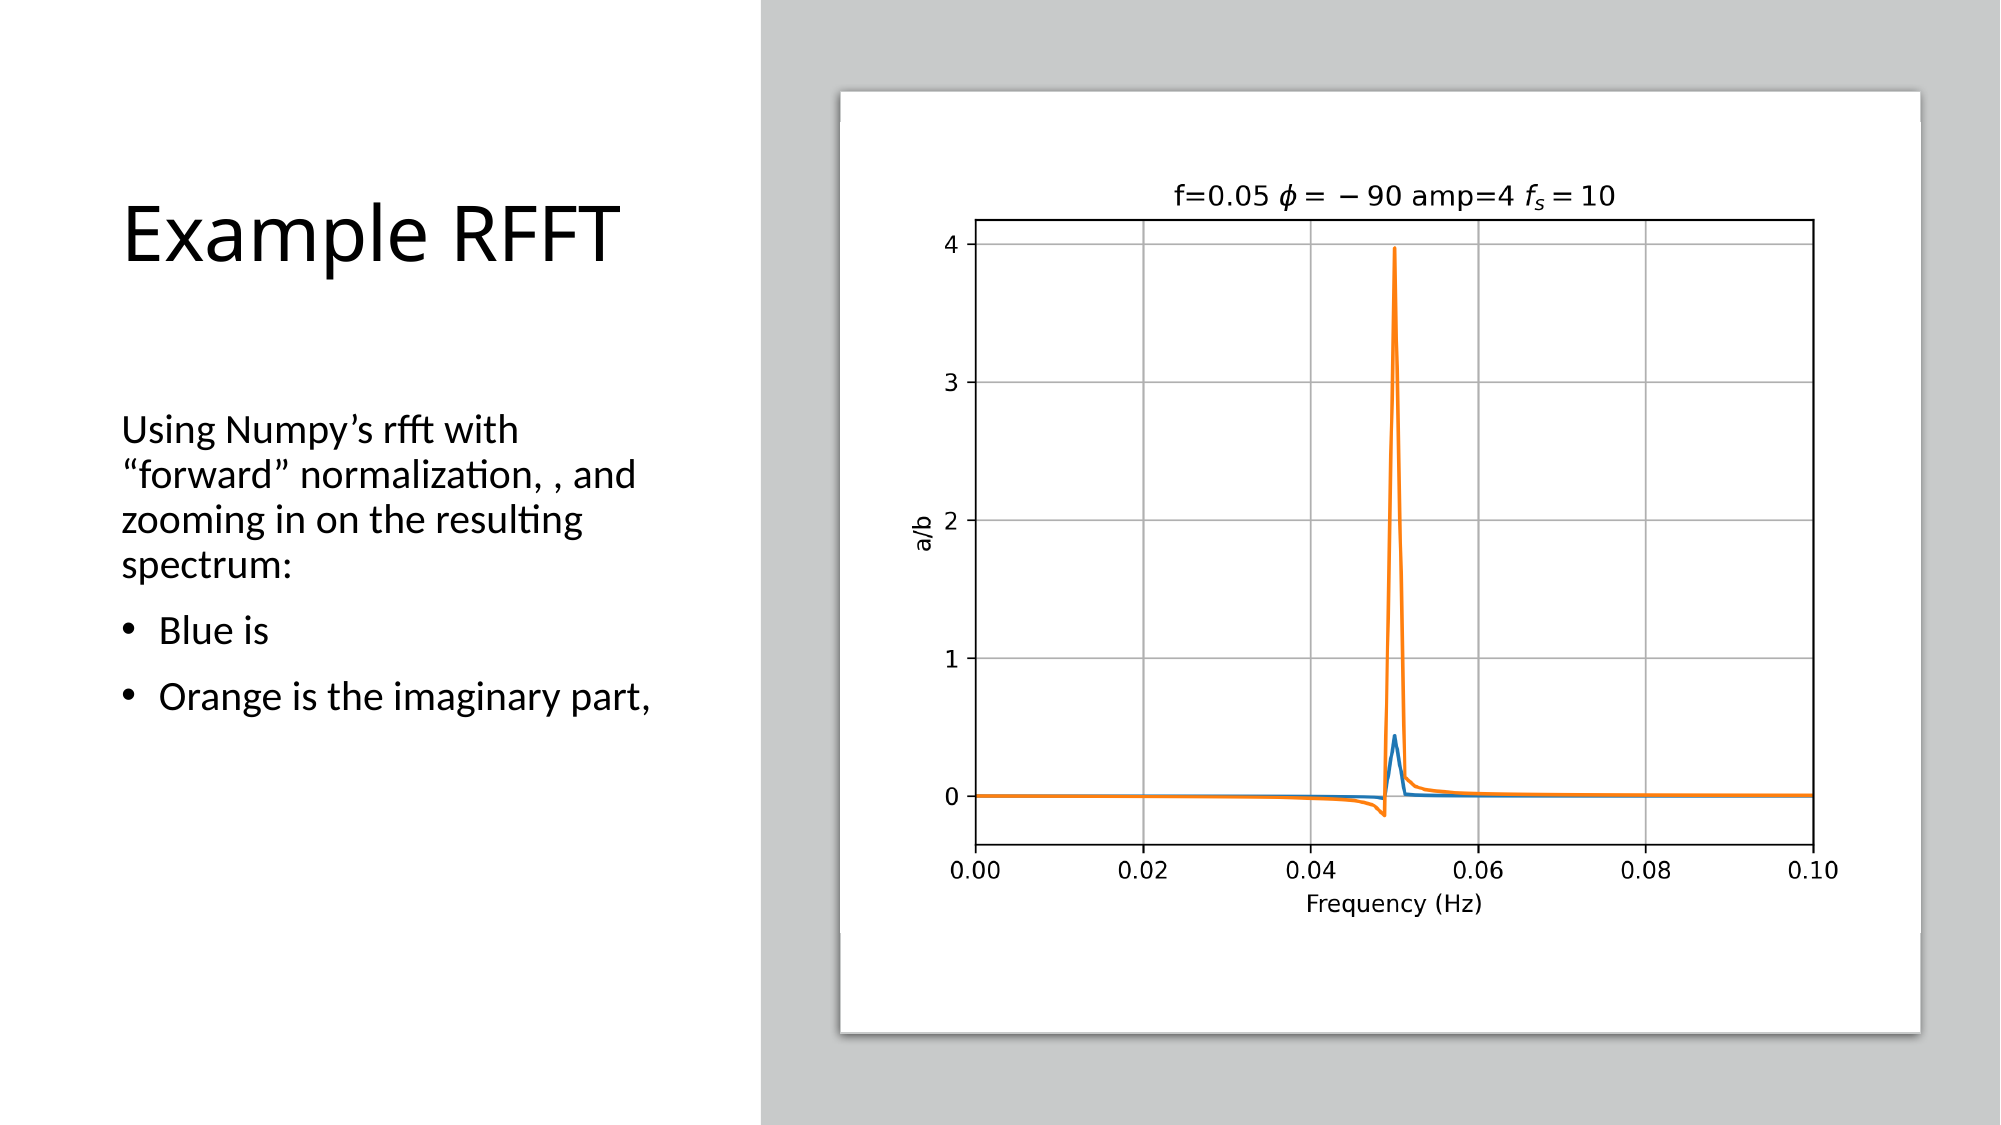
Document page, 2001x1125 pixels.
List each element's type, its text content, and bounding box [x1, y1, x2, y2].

title Example RFFT [106, 103, 682, 370]
text_box [760, 0, 2000, 1125]
picture [840, 122, 1921, 933]
text_box [839, 90, 1922, 1034]
